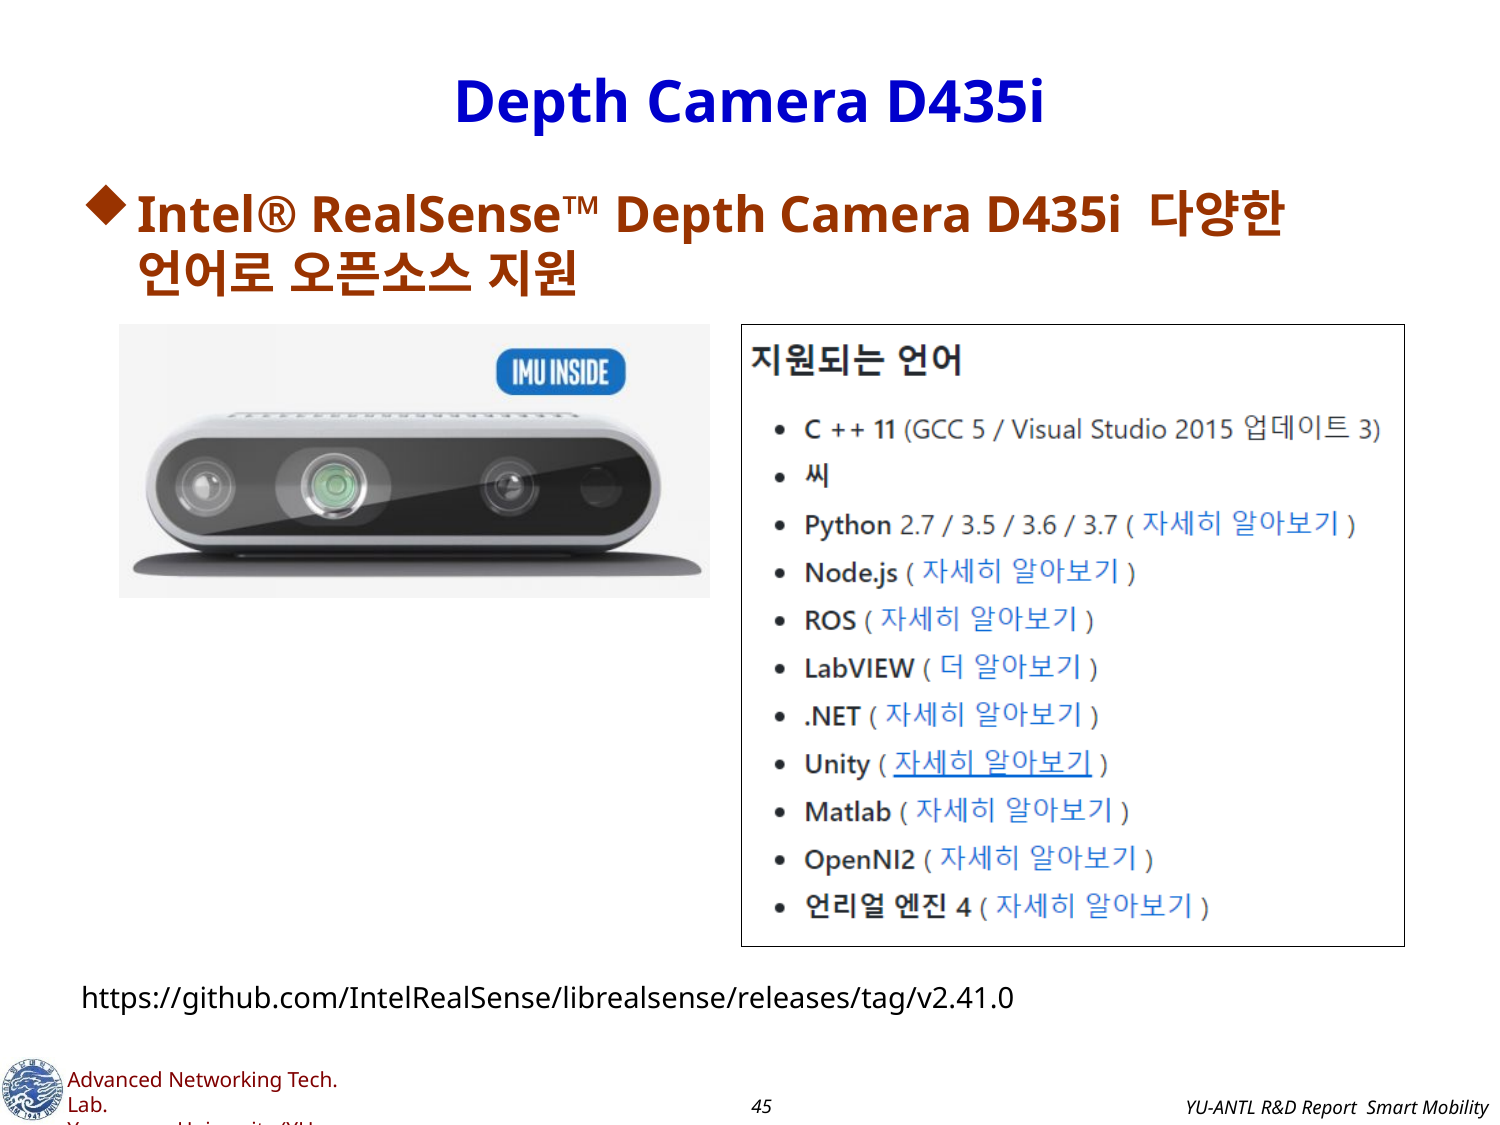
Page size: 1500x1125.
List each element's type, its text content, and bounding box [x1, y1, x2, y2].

title Depth Camera D435i [74, 44, 1426, 154]
list Intel® RealSense™ Depth Camera D435i 다양한 언어로 오픈소스 지원 [65, 174, 1417, 998]
picture [740, 324, 1405, 948]
picture [0, 1057, 66, 1124]
picture [118, 324, 711, 598]
text_box https://github.com/IntelRealSense/librealsense/releases/tag/v2.41.0 [19, 972, 1077, 1022]
